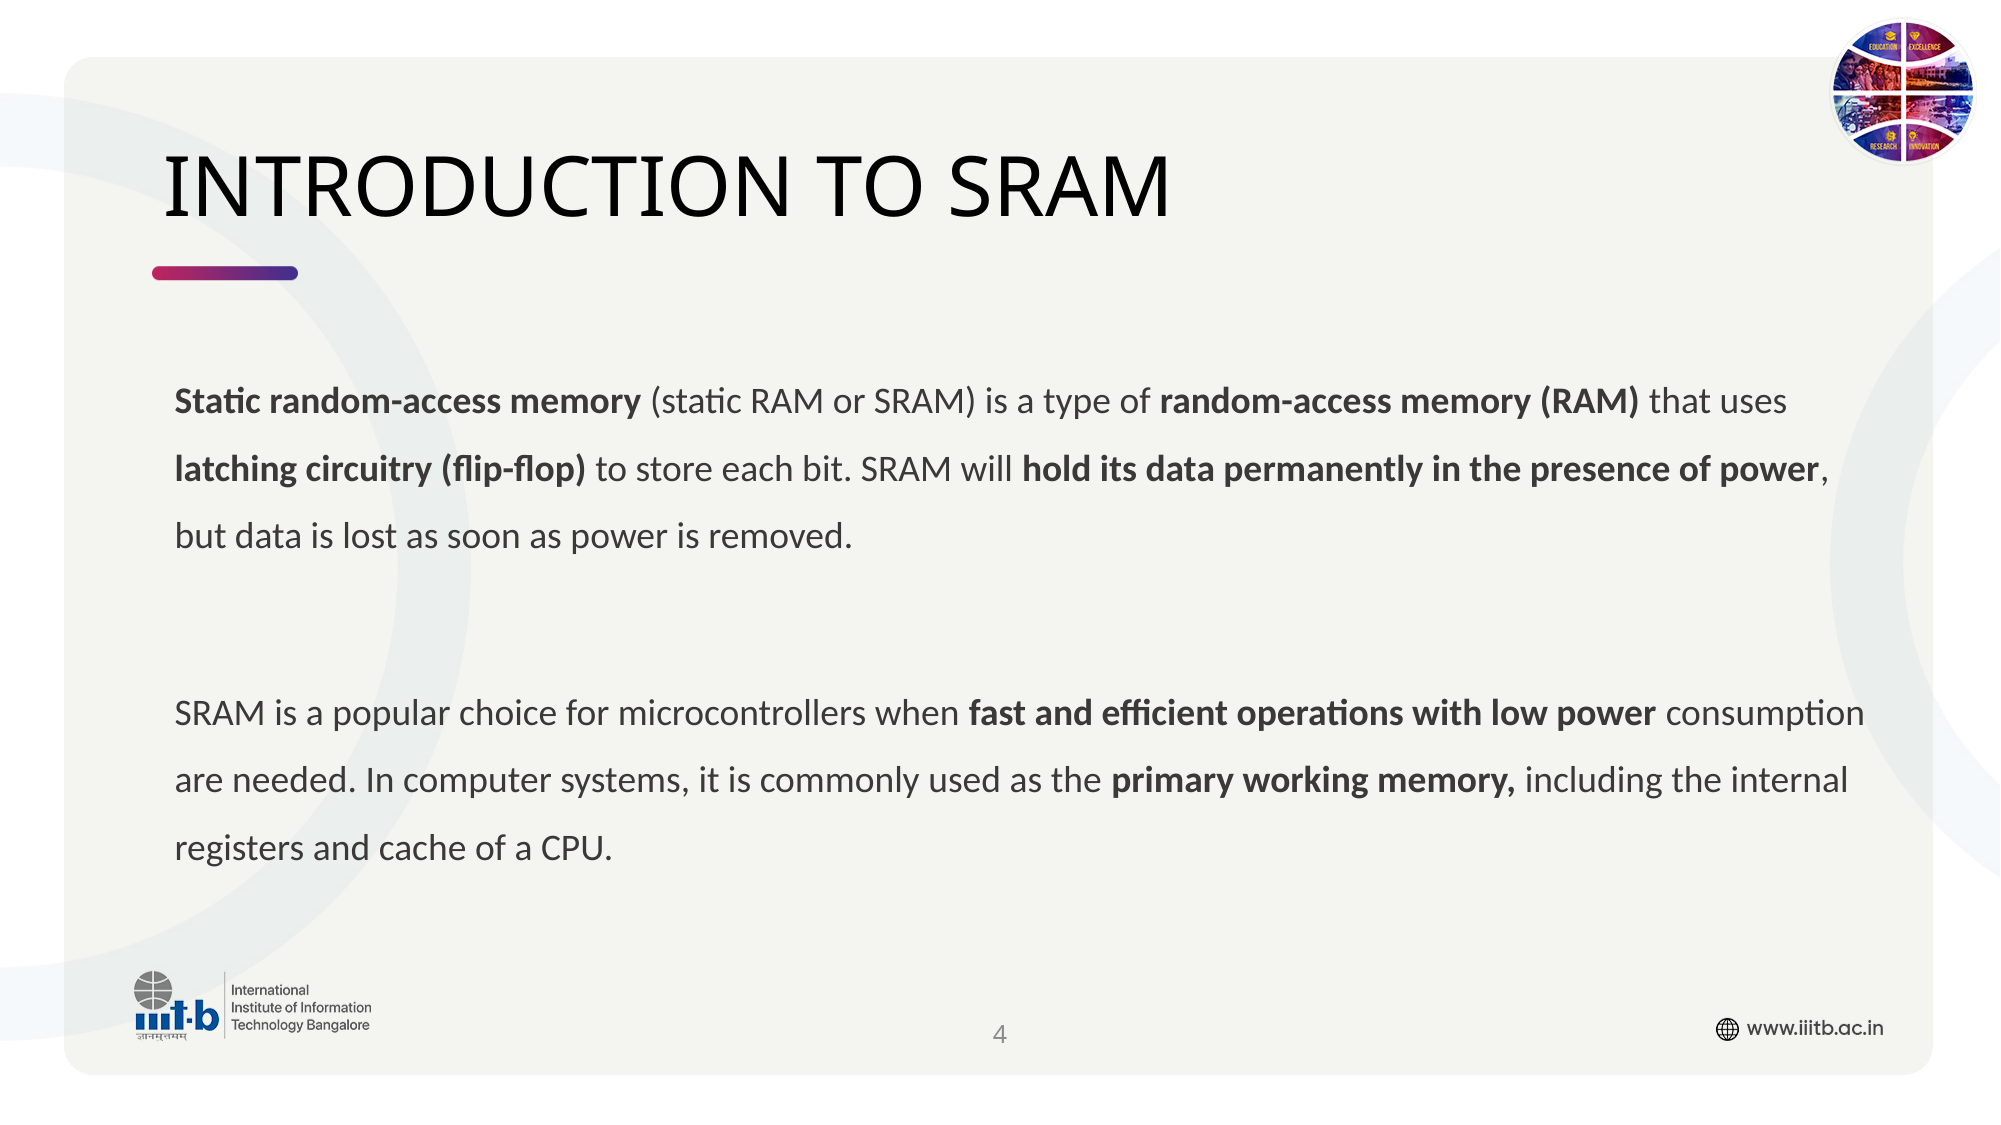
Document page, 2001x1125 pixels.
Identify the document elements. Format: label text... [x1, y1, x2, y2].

slide_number 4 [953, 1005, 1047, 1066]
list Static random-access memory (static RAM or SRAM) is a type of random-access memory (RAM) that uses latching circuitry (flip-flop) to store each bit. SRAM will hold its data permanently in the presence of power, but data is lost as soon as power is removed. SRAM is a popular choice for microcontrollers when fast and efficient operations with low power consumption are needed. In computer systems, it is commonly used as the primary working memory, including the internal registers and cache of a CPU. [159, 345, 1885, 968]
title INTRODUCTION TO SRAM [148, 118, 1874, 261]
picture [0, 4, 2000, 1125]
